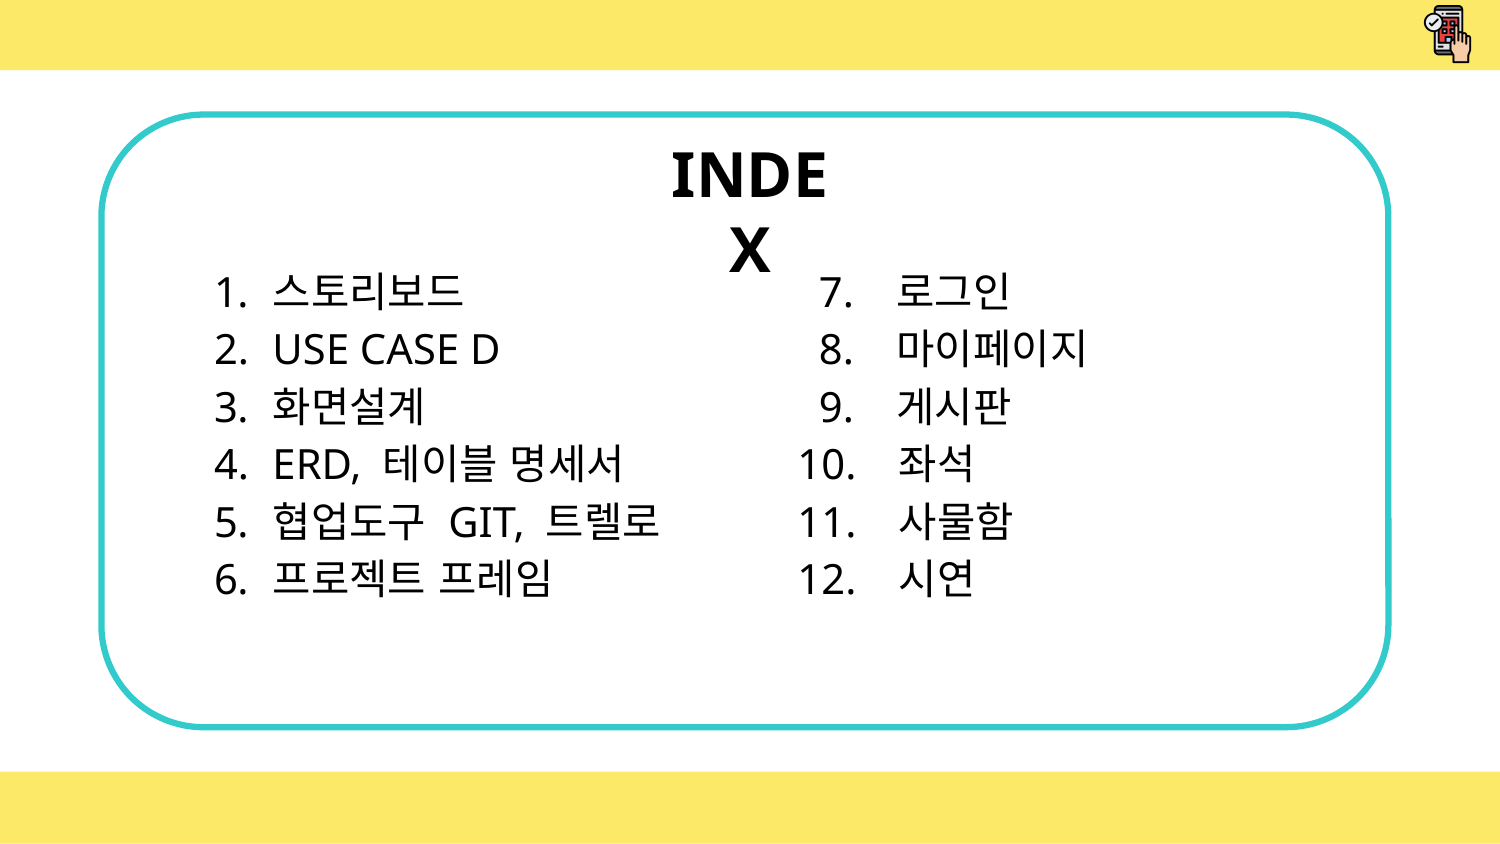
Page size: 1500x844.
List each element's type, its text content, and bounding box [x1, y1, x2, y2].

text_box INDEX [635, 119, 864, 202]
text_box [101, 114, 1389, 728]
text_box 7. 로그인 8. 마이페이지 9. 게시판 10. 좌석 11. 사물함 12. 시연 [782, 243, 1350, 687]
text_box [0, 0, 1500, 71]
text_box [0, 771, 1500, 844]
text_box 스토리보드 USE CASE D 화면설계 ERD, 테이블 명세서 협업도구 GIT, 트렐로 프로젝트 프레임 [182, 243, 750, 687]
picture [1415, 2, 1478, 66]
